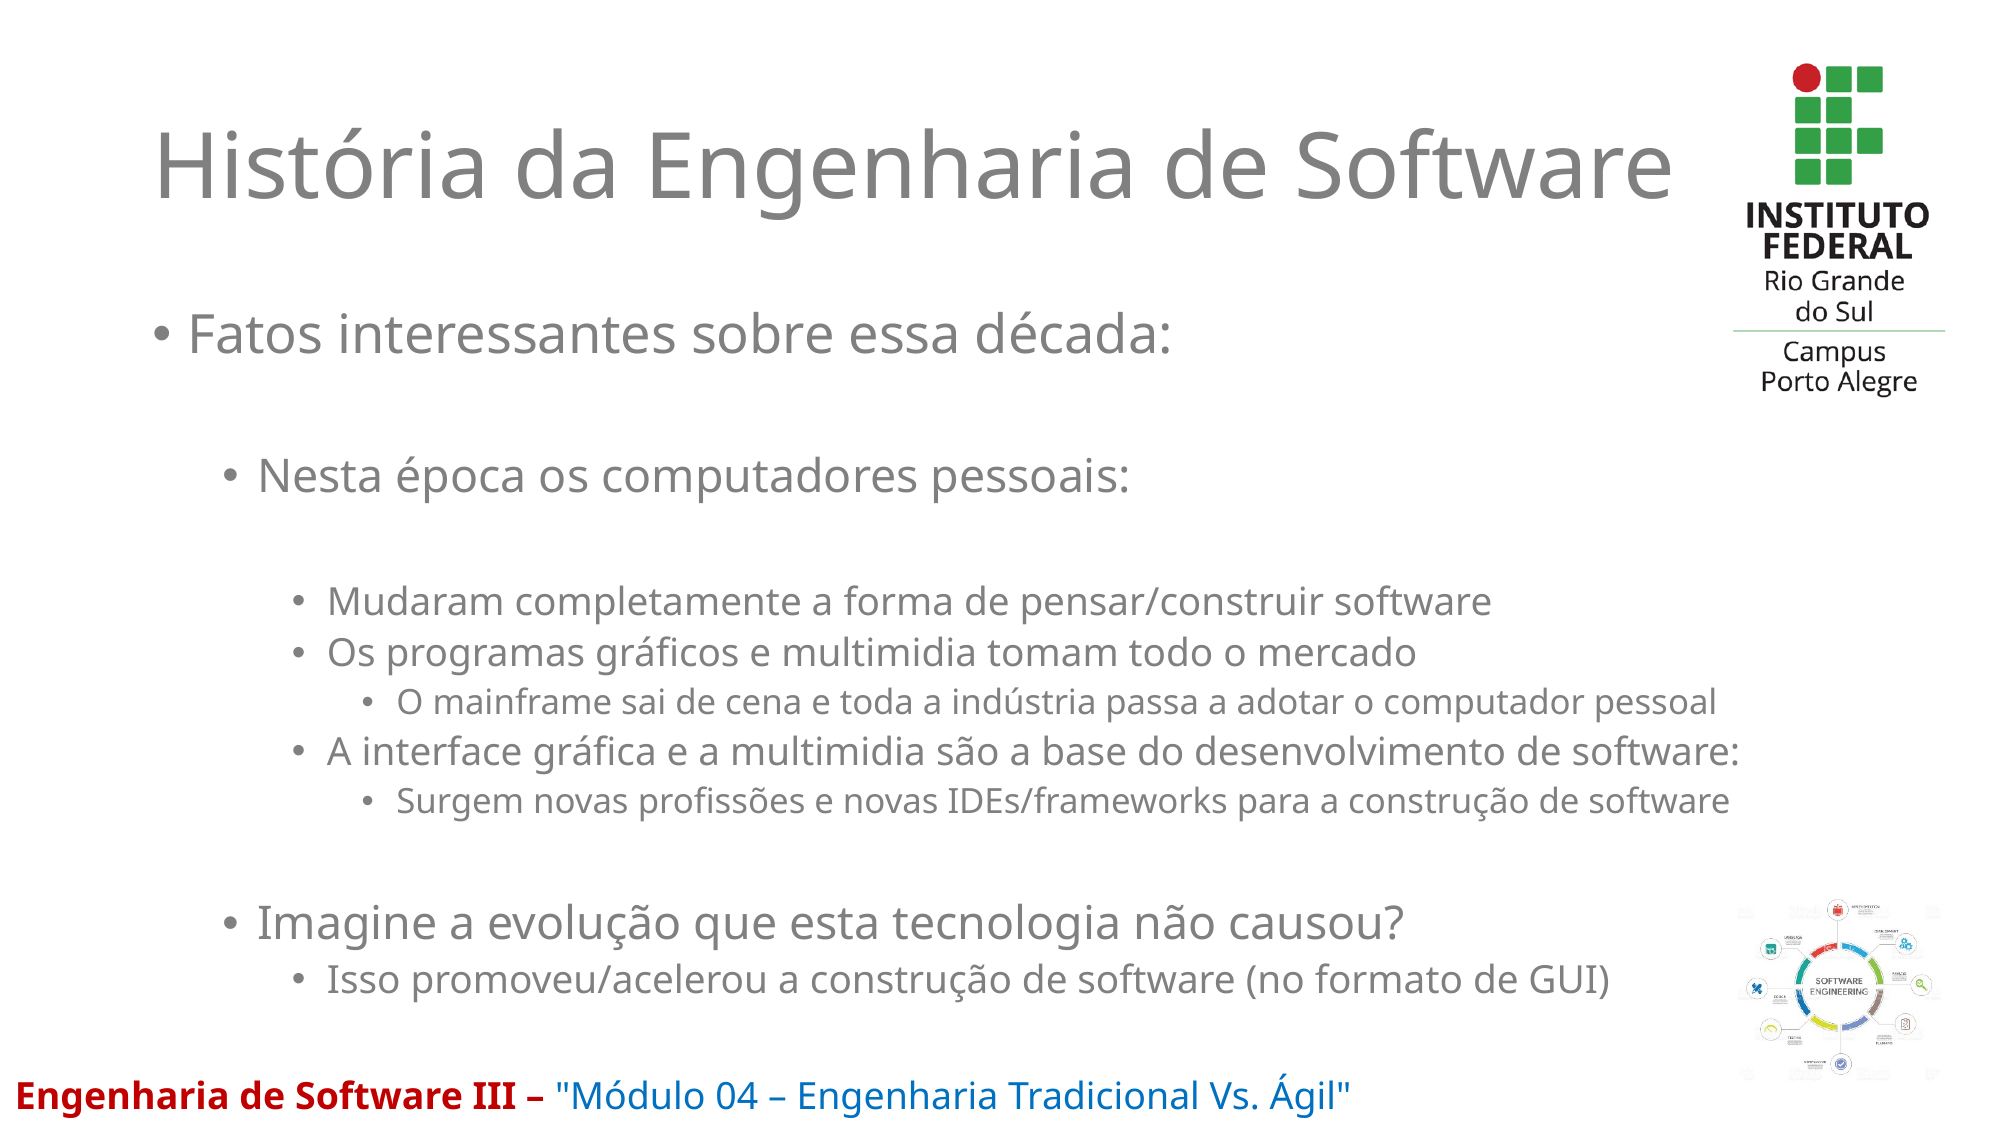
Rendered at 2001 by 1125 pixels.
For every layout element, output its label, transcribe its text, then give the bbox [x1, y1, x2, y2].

text_box Engenharia de Software III – "Módulo 04 – Engenharia Tradicional Vs. Ágil" [0, 1064, 2000, 1125]
picture [1737, 890, 1941, 1083]
picture [1732, 59, 1946, 399]
title História da Engenharia de Software [137, 59, 1732, 278]
list Fatos interessantes sobre essa década: Nesta época os computadores pessoais: Mudaram completamente a forma de pensar/construir software Os programas gráficos e multimidia tomam todo o mercado O mainframe sai de cena e toda a indústria passa a adotar o computador pessoal A interface gráfica e a multimidia são a base do desenvolvimento de software: Surgem novas profissões e novas IDEs/frameworks para a construção de software Imagine a evolução que esta tecnologia não causou? Isso promoveu/acelerou a construção de software (no formato de GUI) [137, 299, 1955, 1014]
